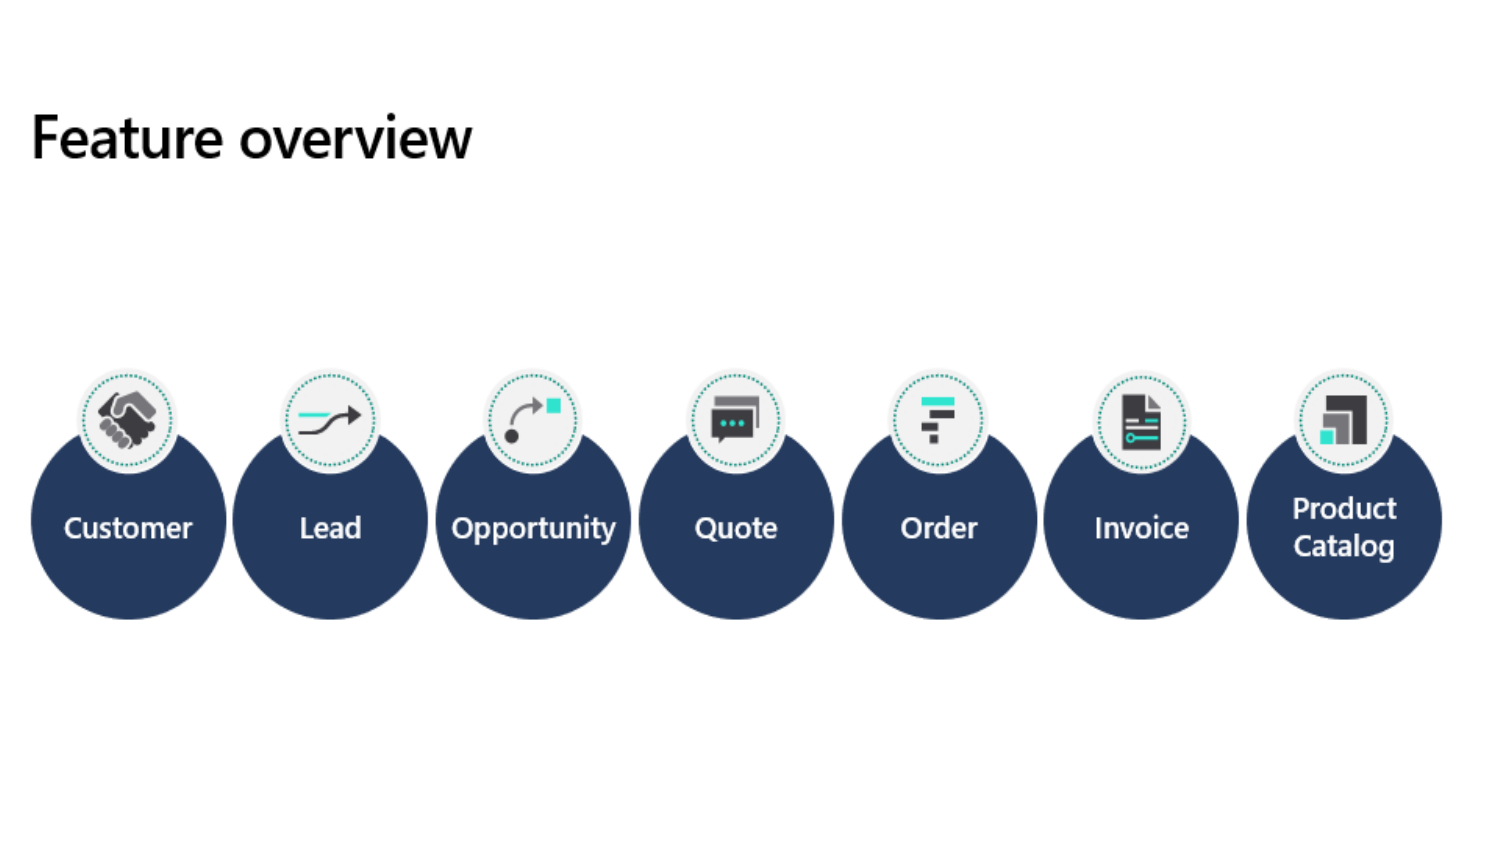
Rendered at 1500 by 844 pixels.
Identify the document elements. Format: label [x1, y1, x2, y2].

picture [0, 84, 1487, 844]
